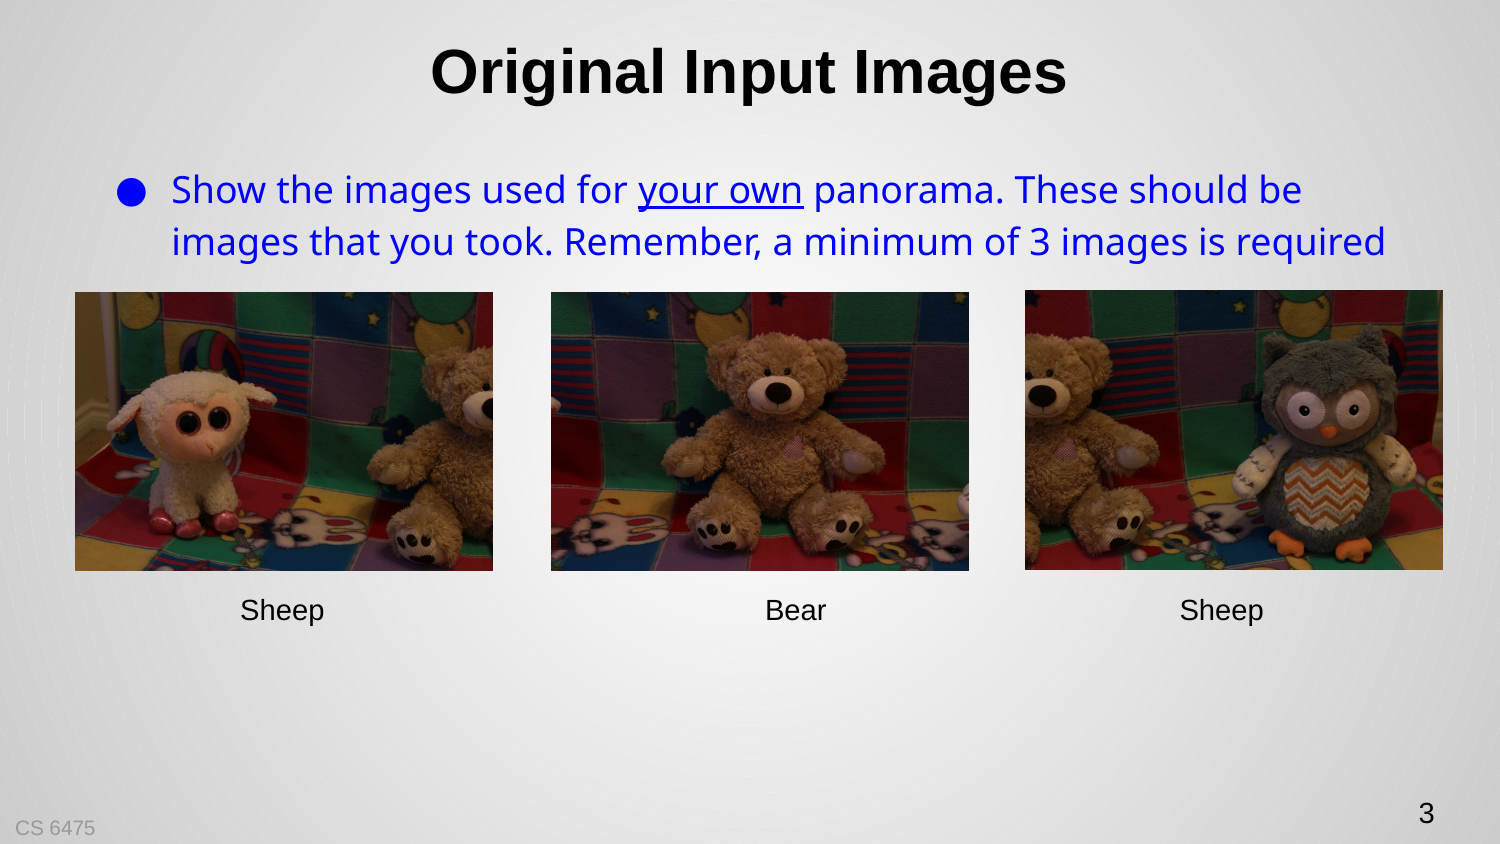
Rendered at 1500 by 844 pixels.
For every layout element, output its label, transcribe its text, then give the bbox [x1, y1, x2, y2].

slide_number 3 [1403, 779, 1494, 844]
text_box Bear [620, 584, 971, 634]
text_box Sheep [1046, 584, 1397, 634]
list Show the images used for your own panorama. These should be images that you took. Remember, a minimum of 3 images is required [81, 144, 1439, 285]
picture [551, 292, 970, 571]
picture [74, 292, 493, 571]
text_box CS 6475 [0, 811, 113, 844]
title Original Input Images [75, 16, 1425, 113]
picture [1024, 290, 1443, 570]
text_box Sheep [107, 584, 458, 634]
